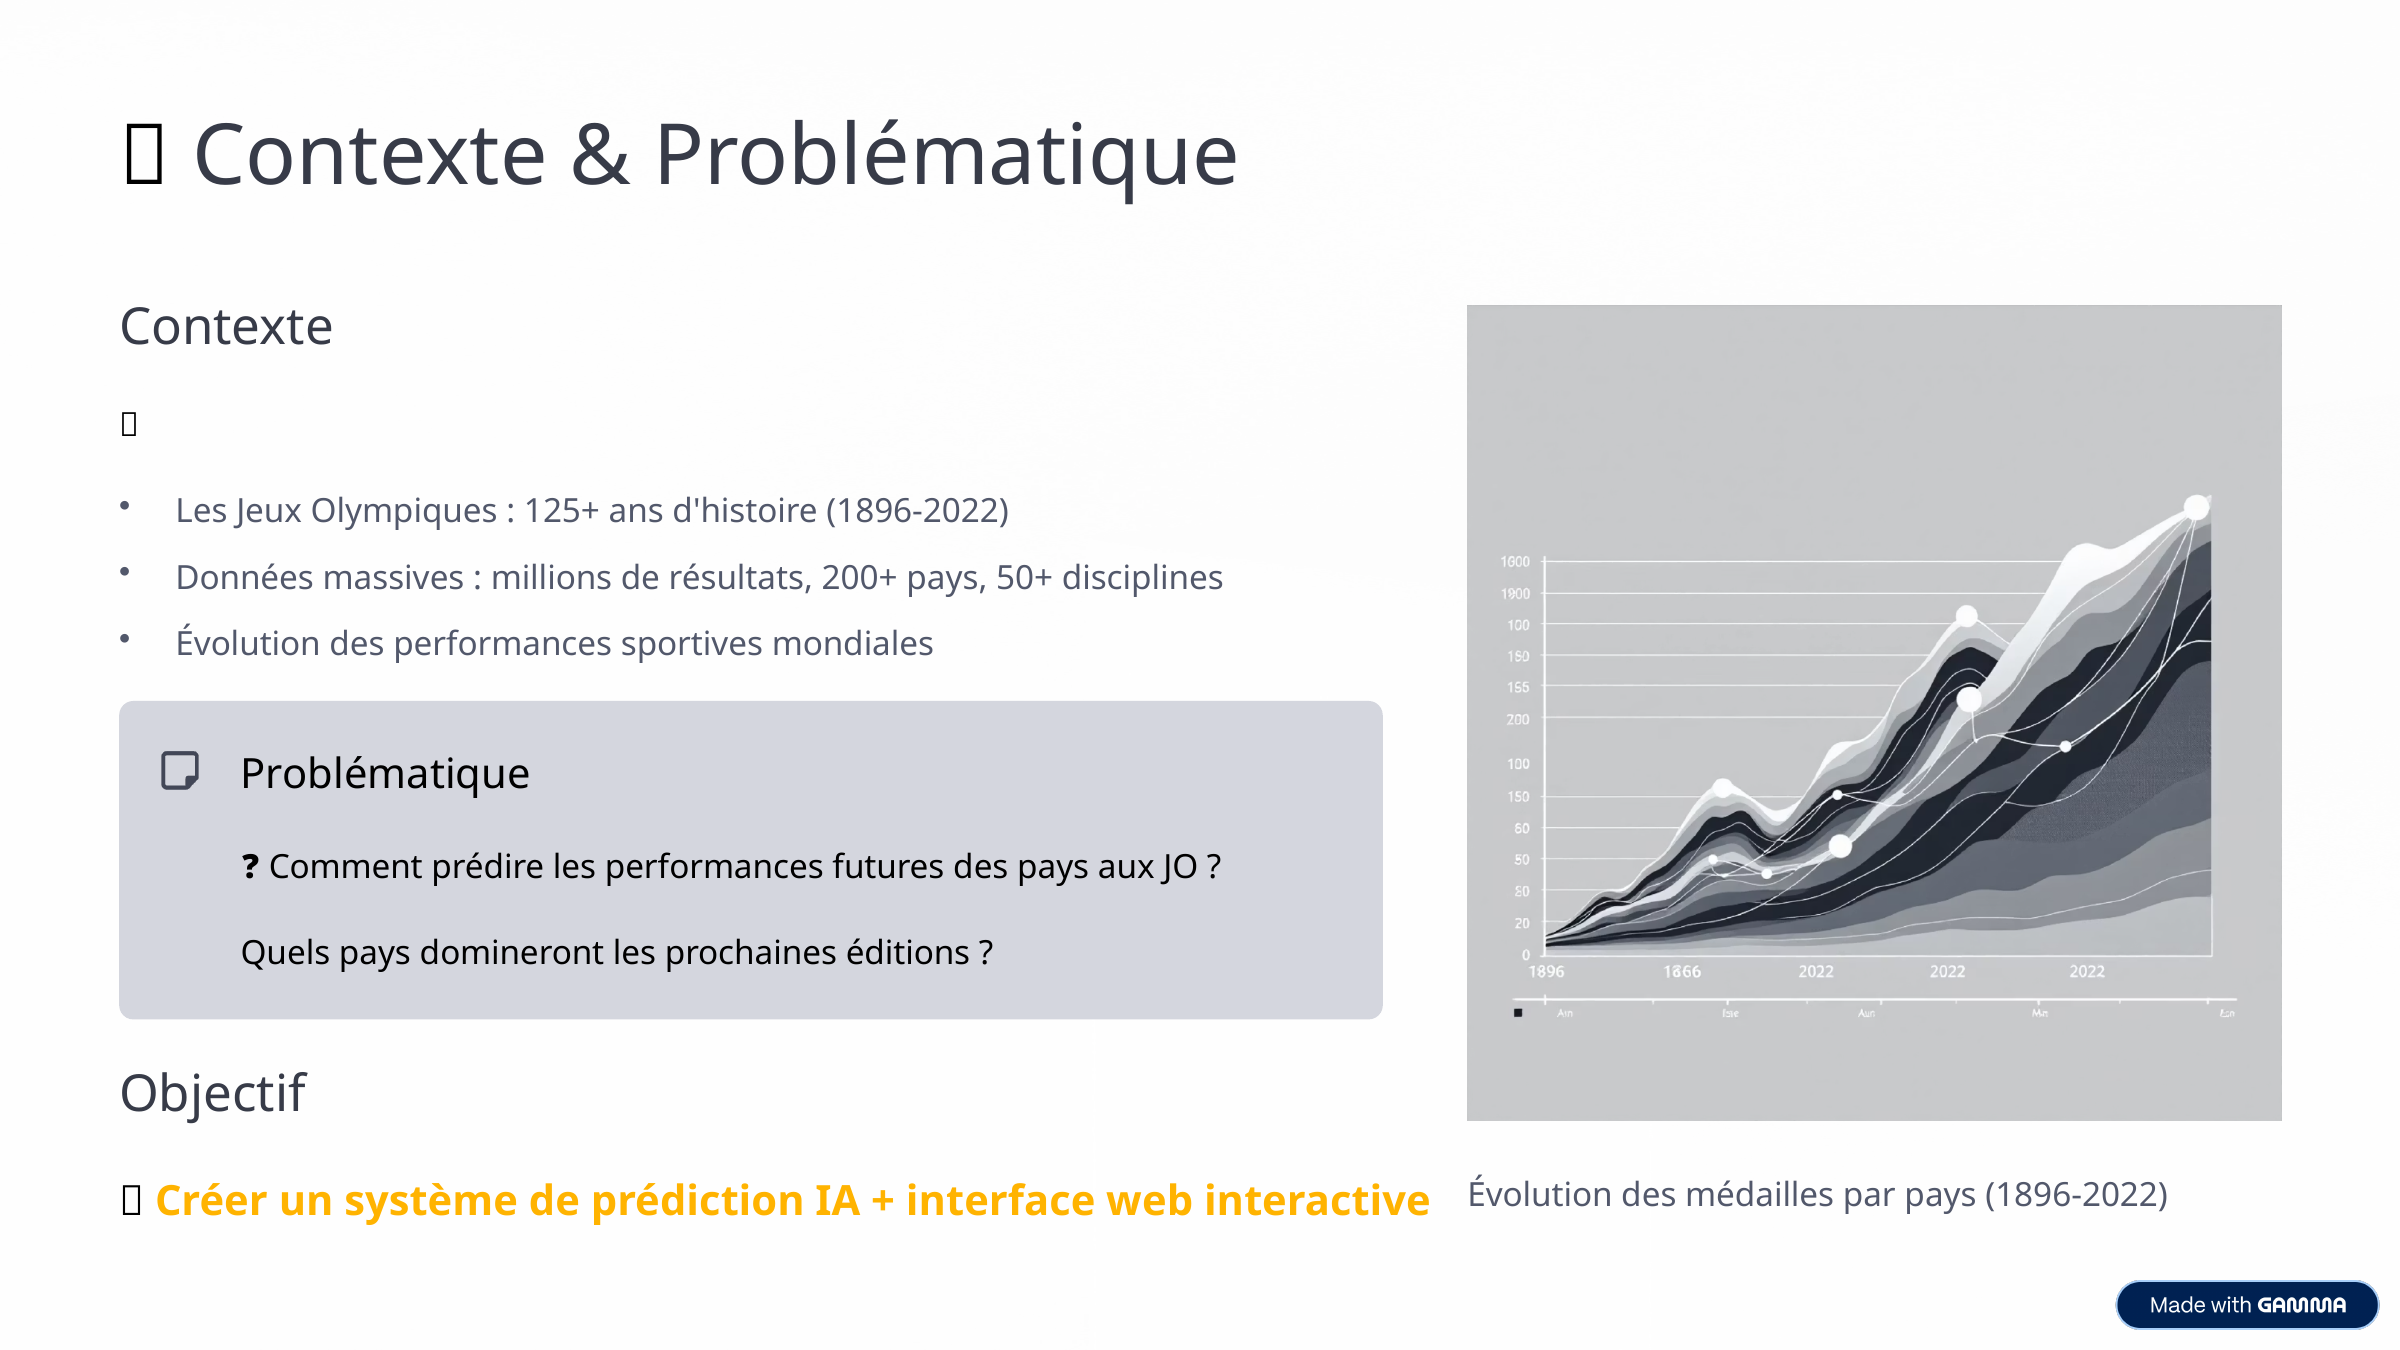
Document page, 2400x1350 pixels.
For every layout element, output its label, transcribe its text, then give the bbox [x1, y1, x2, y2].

picture [2106, 1271, 2389, 1339]
text_box Évolution des médailles par pays (1896-2022) [1467, 1158, 2282, 1214]
text_box 🎯 Créer un système de prédiction IA + interface web interactive [119, 1155, 1383, 1224]
text_box Données massives : millions de résultats, 200+ pays, 50+ disciplines [119, 541, 1383, 597]
picture [1467, 305, 2282, 1121]
text_box 🎯 Contexte & Problématique [119, 95, 1337, 206]
text_box [119, 700, 1383, 1020]
text_box Problématique [240, 743, 667, 797]
text_box ❓ Comment prédire les performances futures des pays aux JO ? [240, 830, 1349, 887]
text_box Objectif [119, 1057, 631, 1122]
text_box Quels pays domineront les prochaines éditions ? [240, 917, 1349, 972]
picture [153, 748, 207, 792]
text_box Les Jeux Olympiques : 125+ ans d'histoire (1896-2022) [119, 475, 1383, 530]
text_box 🏅 [119, 388, 1383, 445]
text_box Évolution des performances sportives mondiales [119, 608, 1383, 663]
text_box Contexte [119, 290, 631, 355]
